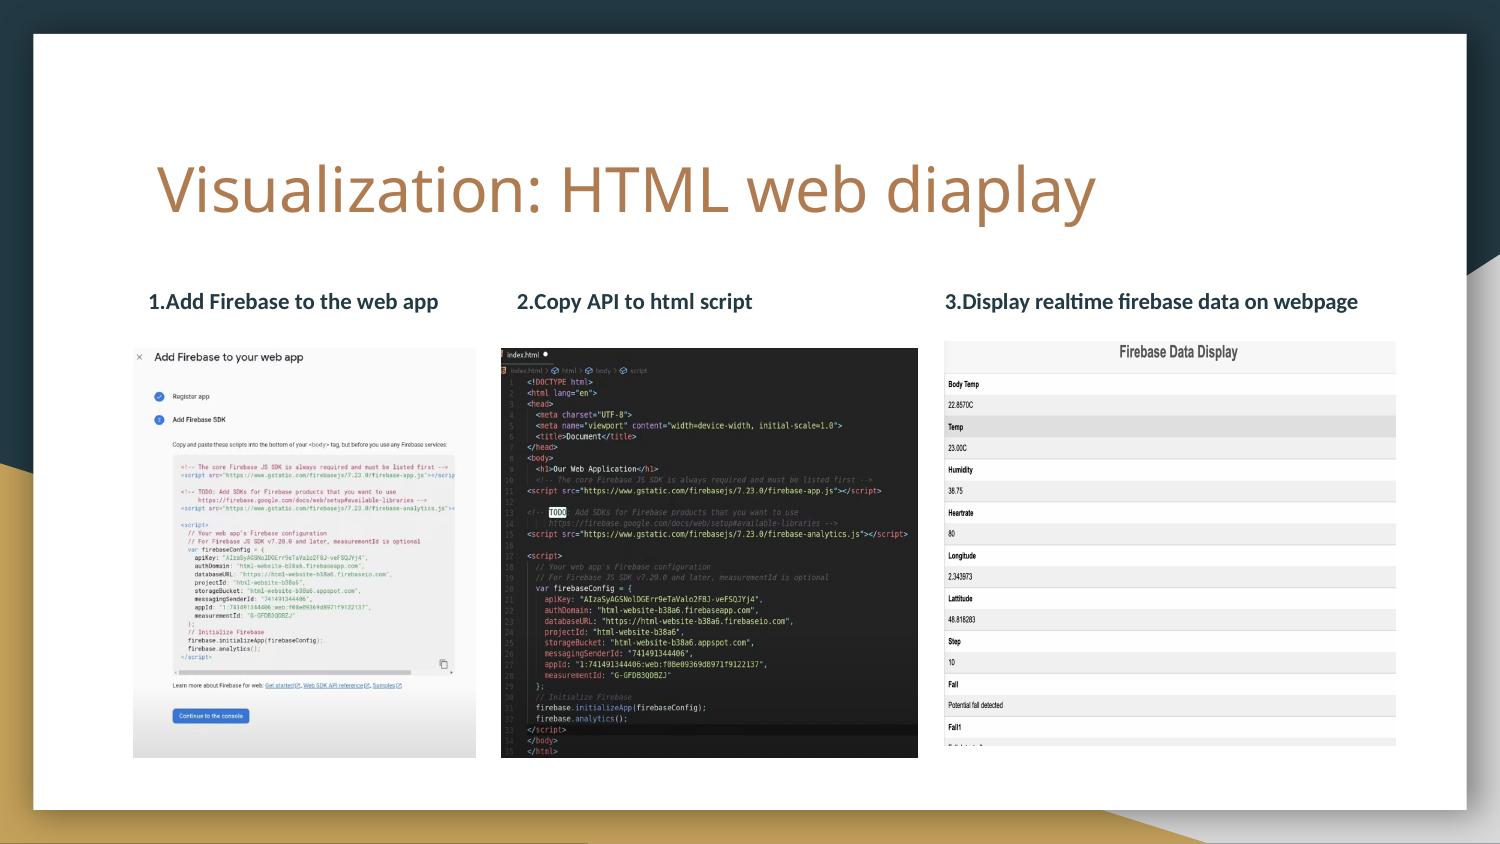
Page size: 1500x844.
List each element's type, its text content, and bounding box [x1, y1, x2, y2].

picture [132, 348, 476, 759]
picture [943, 341, 1397, 746]
list 2.Copy API to html script [501, 267, 929, 330]
title Visualization: HTML web diaplay [142, 135, 1374, 267]
list 3.Display realtime firebase data on webpage [929, 267, 1443, 330]
list 1.Add Firebase to the web app [133, 267, 501, 330]
picture [501, 348, 918, 759]
